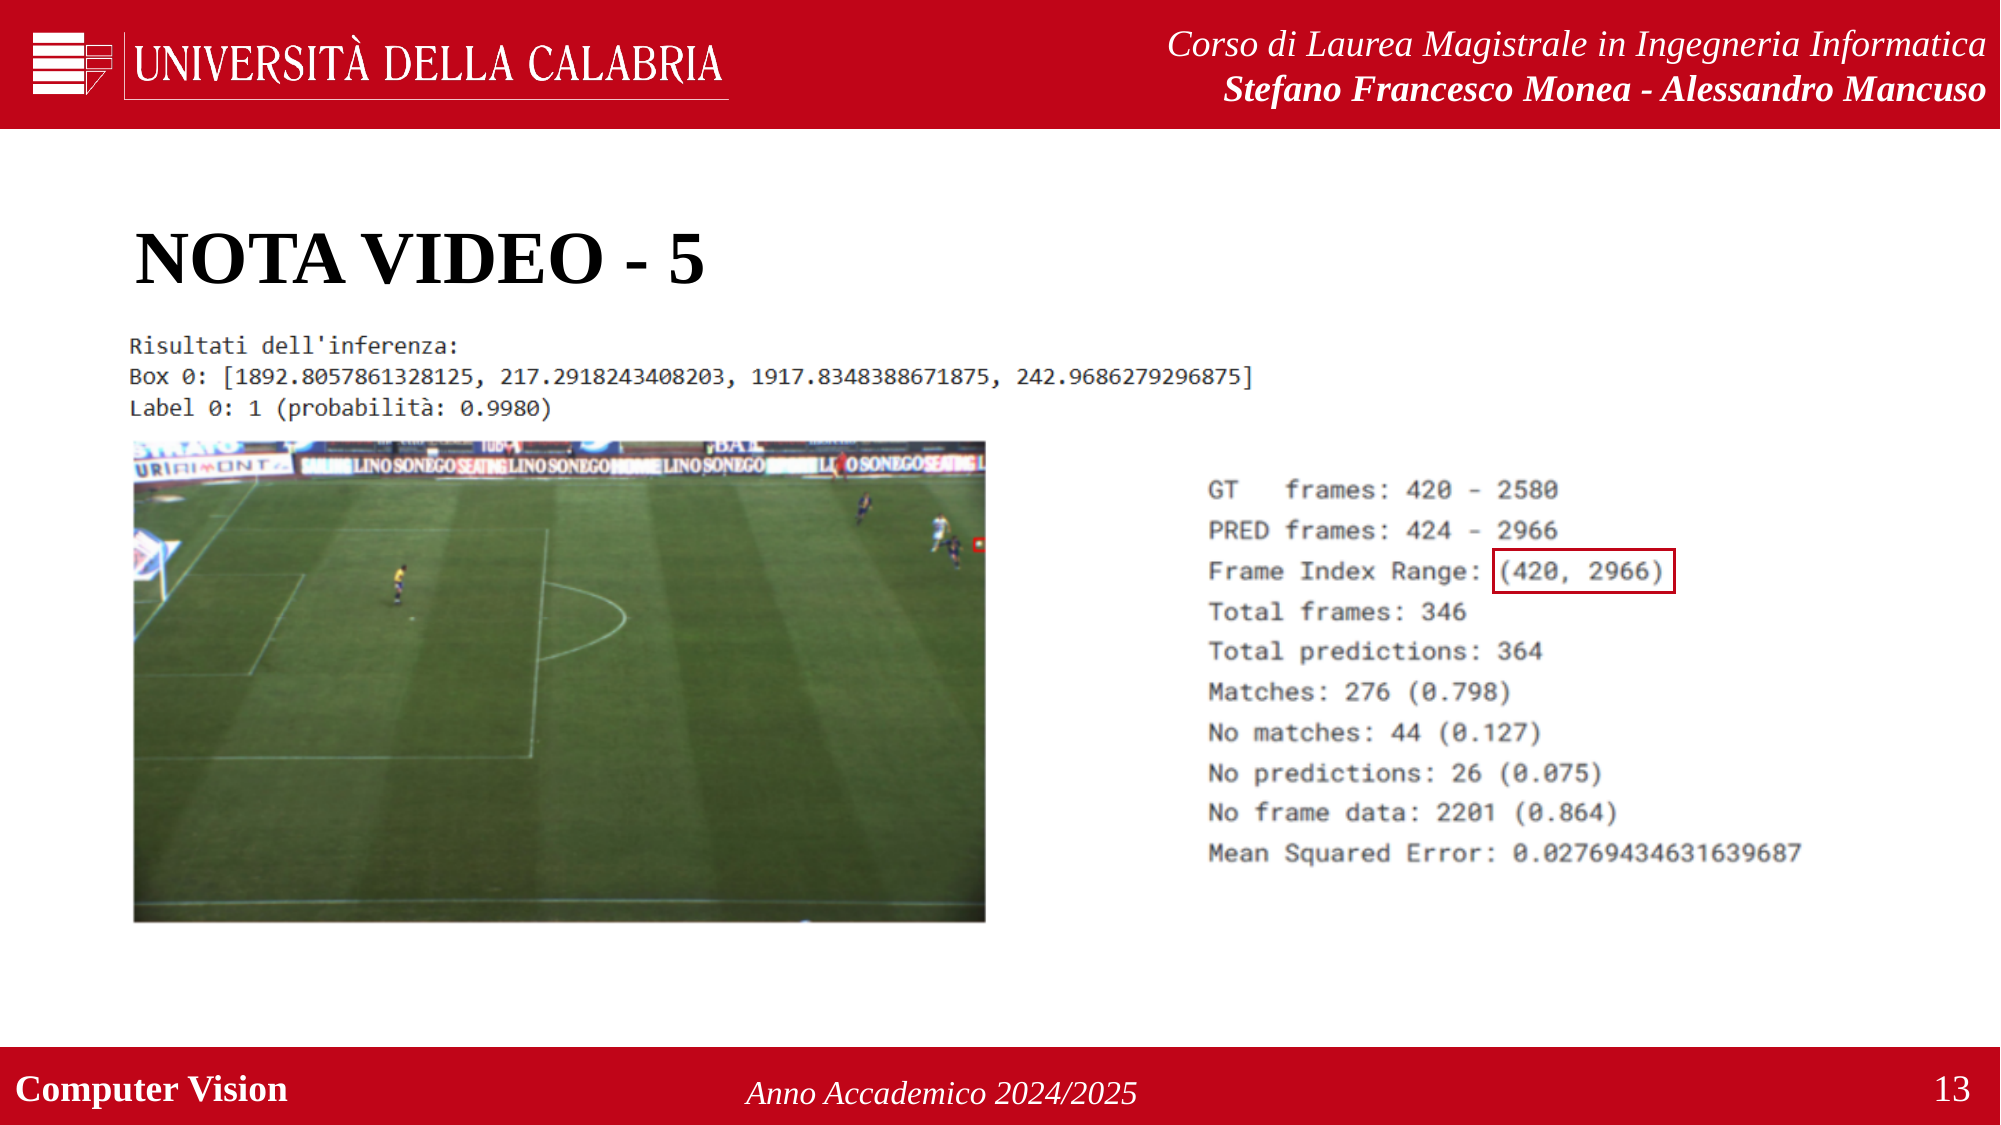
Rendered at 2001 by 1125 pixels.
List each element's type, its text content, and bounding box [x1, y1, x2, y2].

text_box [0, 1047, 2000, 1125]
text_box 13 [1440, 1056, 1986, 1117]
picture [113, 325, 1830, 944]
text_box Anno Accademico 2024/2025 [598, 1064, 1286, 1120]
text_box NOTA VIDEO - 5 [120, 201, 800, 307]
text_box Computer Vision [0, 1056, 577, 1117]
text_box Corso di Laurea Magistrale in Ingegneria Informatica Stefano Francesco Monea - Alessandro Mancuso [999, 11, 2000, 116]
text_box [0, 0, 2000, 129]
picture [33, 32, 729, 101]
